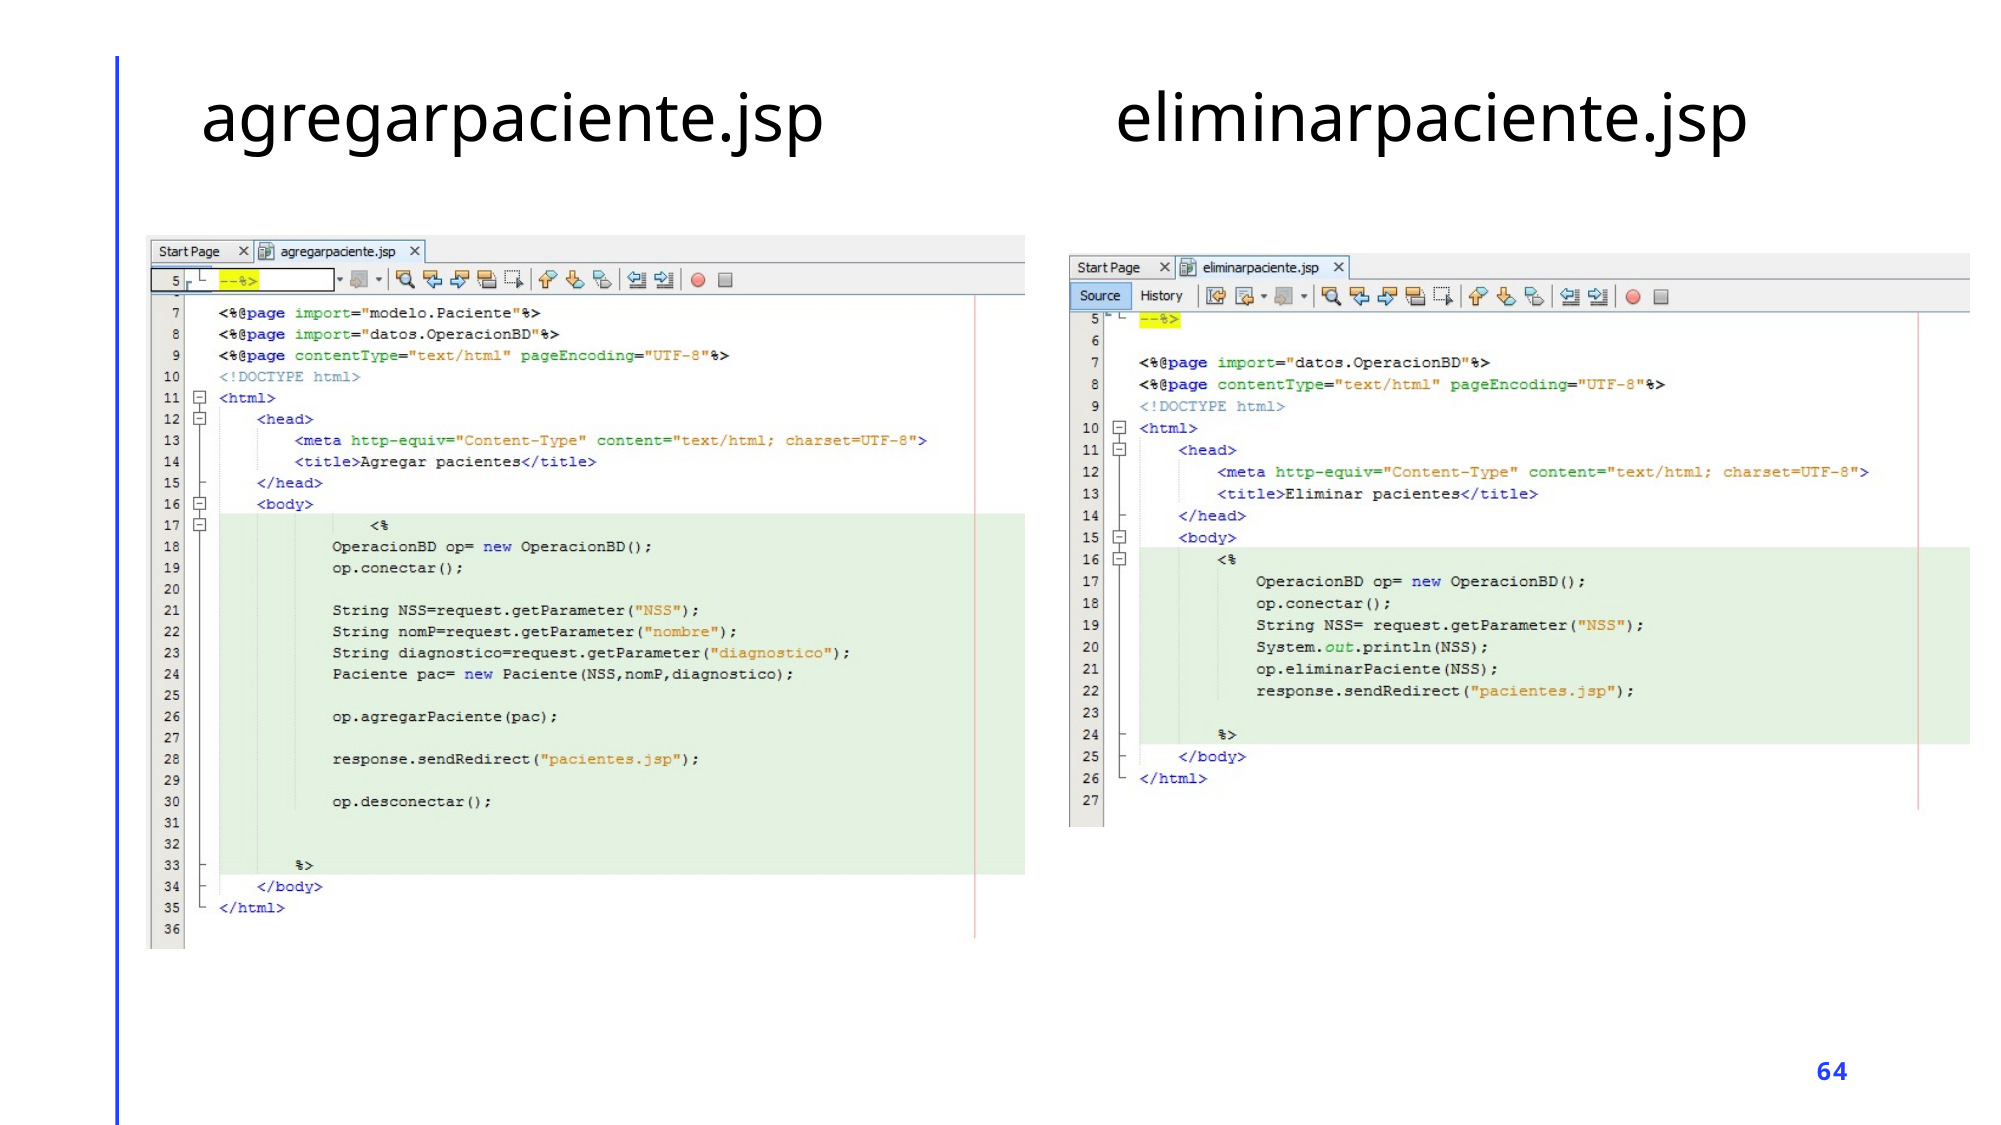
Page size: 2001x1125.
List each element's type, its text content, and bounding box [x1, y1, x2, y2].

picture [1068, 253, 1970, 828]
slide_number 64 [1412, 1042, 1863, 1103]
text_box eliminarpaciente.jsp [1100, 78, 1939, 162]
title agregarpaciente.jsp [186, 78, 1025, 162]
picture [146, 235, 1025, 949]
